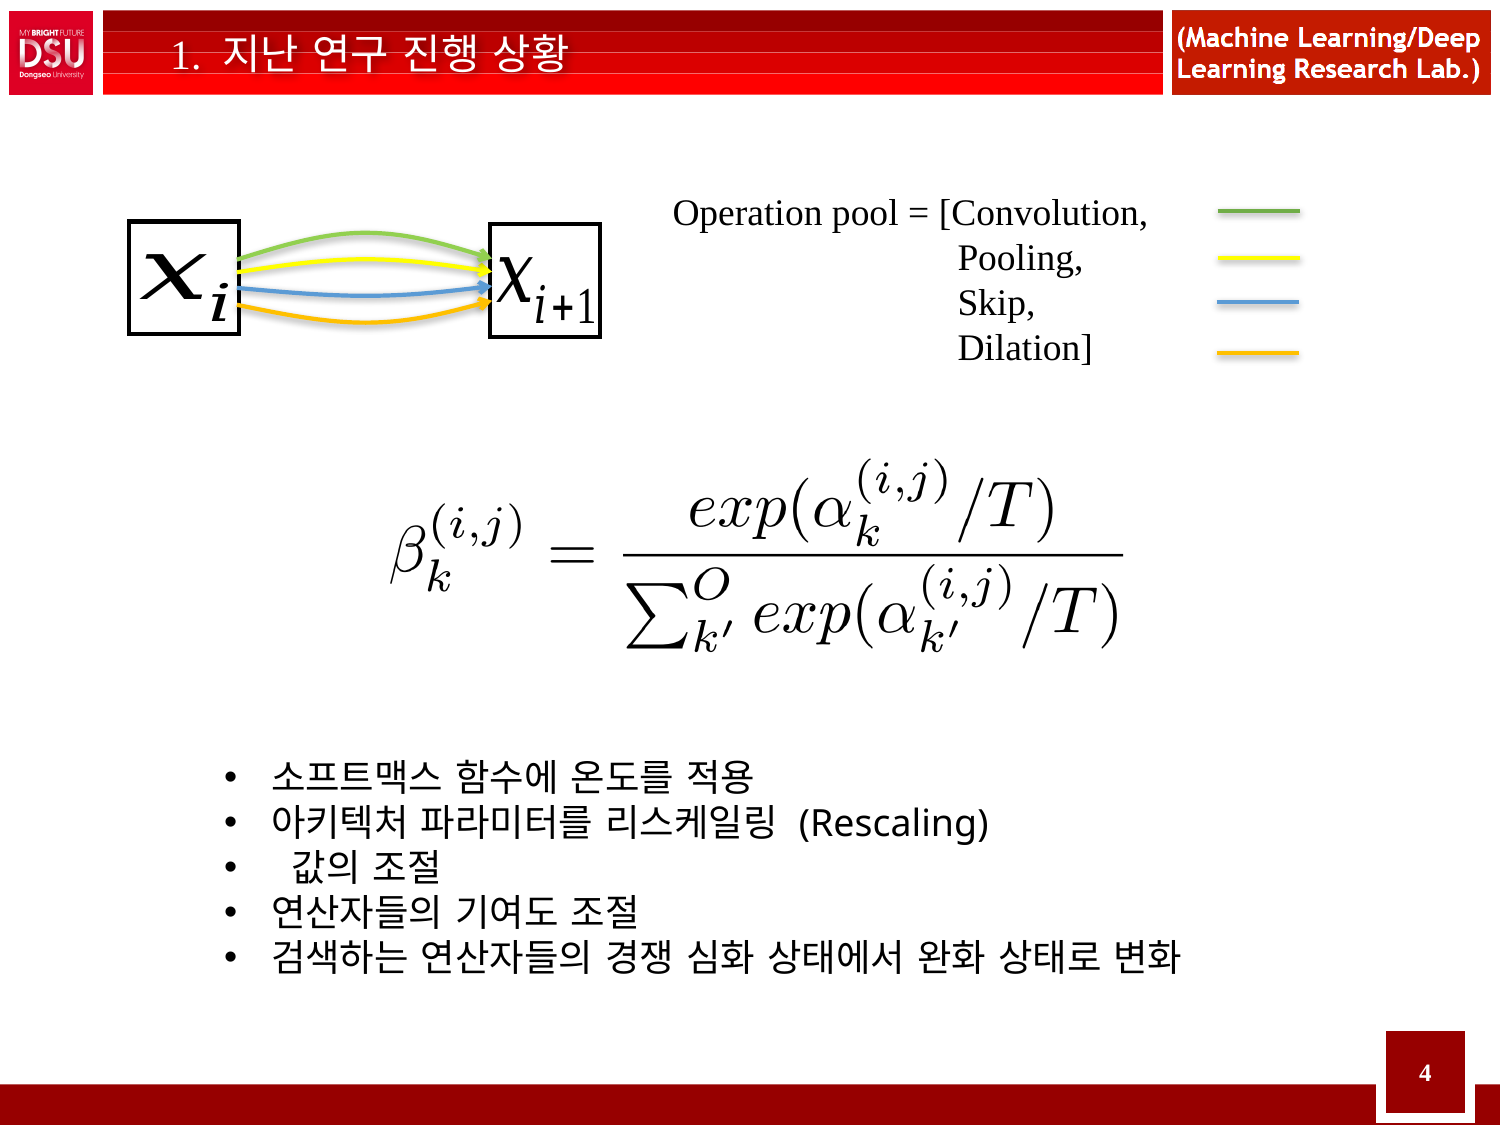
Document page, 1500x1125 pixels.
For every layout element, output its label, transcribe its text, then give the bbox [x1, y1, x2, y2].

text_box 4 [1393, 1049, 1458, 1094]
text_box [657, 180, 1500, 378]
picture [364, 454, 1135, 667]
text_box [1379, 1025, 1472, 1120]
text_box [131, 223, 598, 336]
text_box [0, 2, 1500, 95]
text_box [0, 1082, 1500, 1125]
